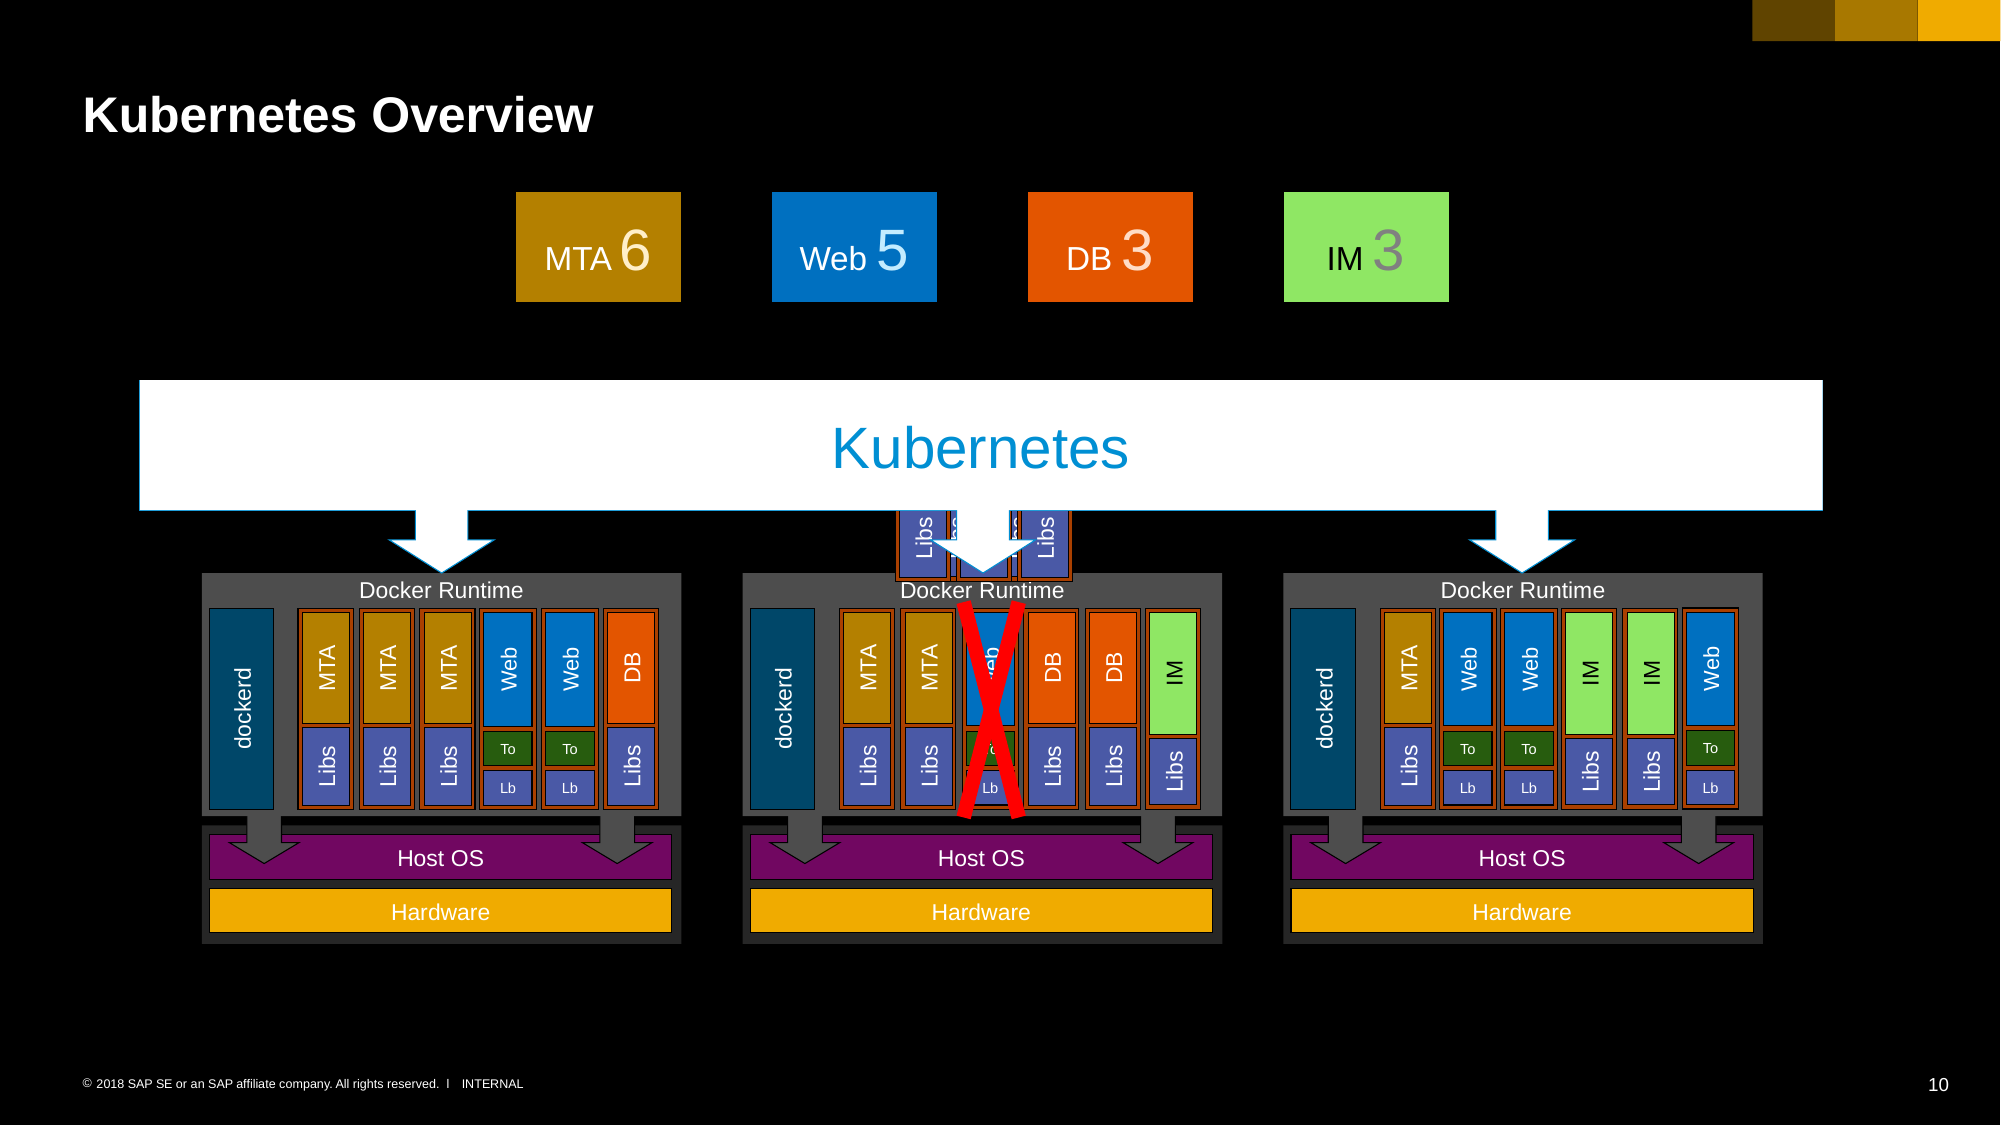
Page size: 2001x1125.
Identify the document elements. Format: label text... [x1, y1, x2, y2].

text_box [1145, 608, 1201, 810]
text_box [1379, 608, 1436, 810]
text_box DB 3 [1027, 191, 1194, 303]
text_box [1439, 608, 1558, 810]
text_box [1283, 585, 1764, 945]
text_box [1681, 607, 1740, 810]
text_box MTA 6 [515, 191, 682, 303]
text_box IM 3 [1283, 191, 1450, 303]
title Kubernetes Overview [82, 82, 1918, 144]
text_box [742, 585, 1223, 945]
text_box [1561, 608, 1679, 810]
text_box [963, 601, 1019, 818]
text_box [839, 608, 957, 810]
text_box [139, 379, 1824, 574]
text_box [297, 608, 476, 811]
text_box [1024, 608, 1141, 811]
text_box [603, 608, 659, 810]
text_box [479, 608, 599, 810]
text_box Web 5 [771, 191, 938, 303]
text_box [201, 585, 682, 945]
